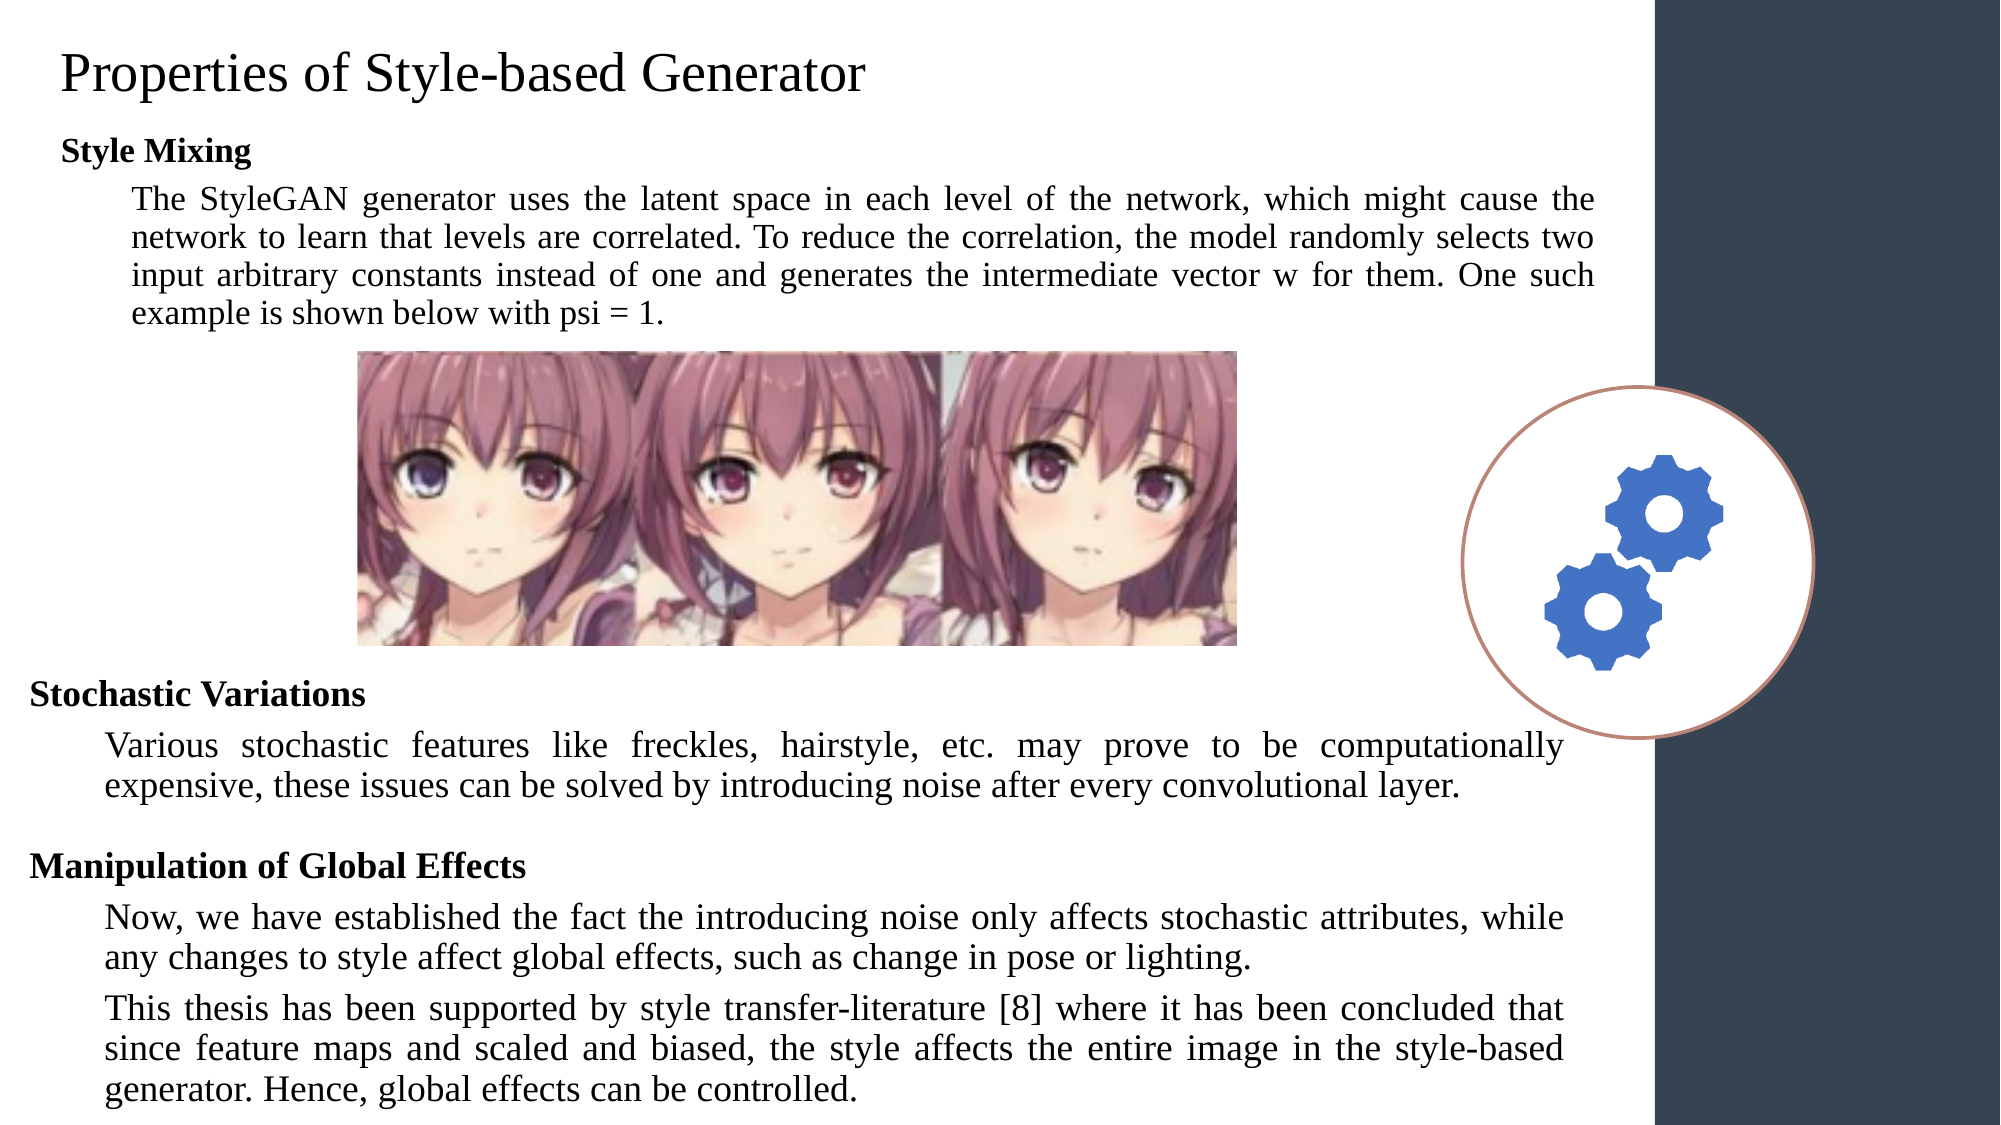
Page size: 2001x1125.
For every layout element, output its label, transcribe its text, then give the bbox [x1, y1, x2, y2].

picture [357, 351, 1239, 646]
title Properties of Style-based Generator [45, 32, 900, 115]
text_box [1654, 0, 2000, 1125]
text_box Stochastic Variations Various stochastic features like freckles, hairstyle, etc. may prove to be computationally expensive, these issues can be solved by introducing noise after every convolutional layer. [14, 655, 1582, 824]
picture [1504, 433, 1763, 692]
list Style Mixing The StyleGAN generator uses the latent space in each level of the network, which might cause the network to learn that levels are correlated. To reduce the correlation, the model randomly selects two input arbitrary constants instead of one and generates the intermediate vector w for them. One such example is shown below with psi = 1. [45, 124, 1613, 341]
text_box [1763, 437, 1815, 688]
text_box [1518, 385, 1759, 433]
text_box [1461, 447, 1504, 655]
text_box Manipulation of Global Effects Now, we have established the fact the introducing noise only affects stochastic attributes, while any changes to style affect global effects, such as change in pose or lighting. This thesis has been supported by style transfer-literature [8] where it has been concluded that since feature maps and scaled and biased, the style affects the entire image in the style-based generator. Hence, global effects can be controlled. [14, 867, 1582, 1088]
text_box [1582, 692, 1759, 740]
